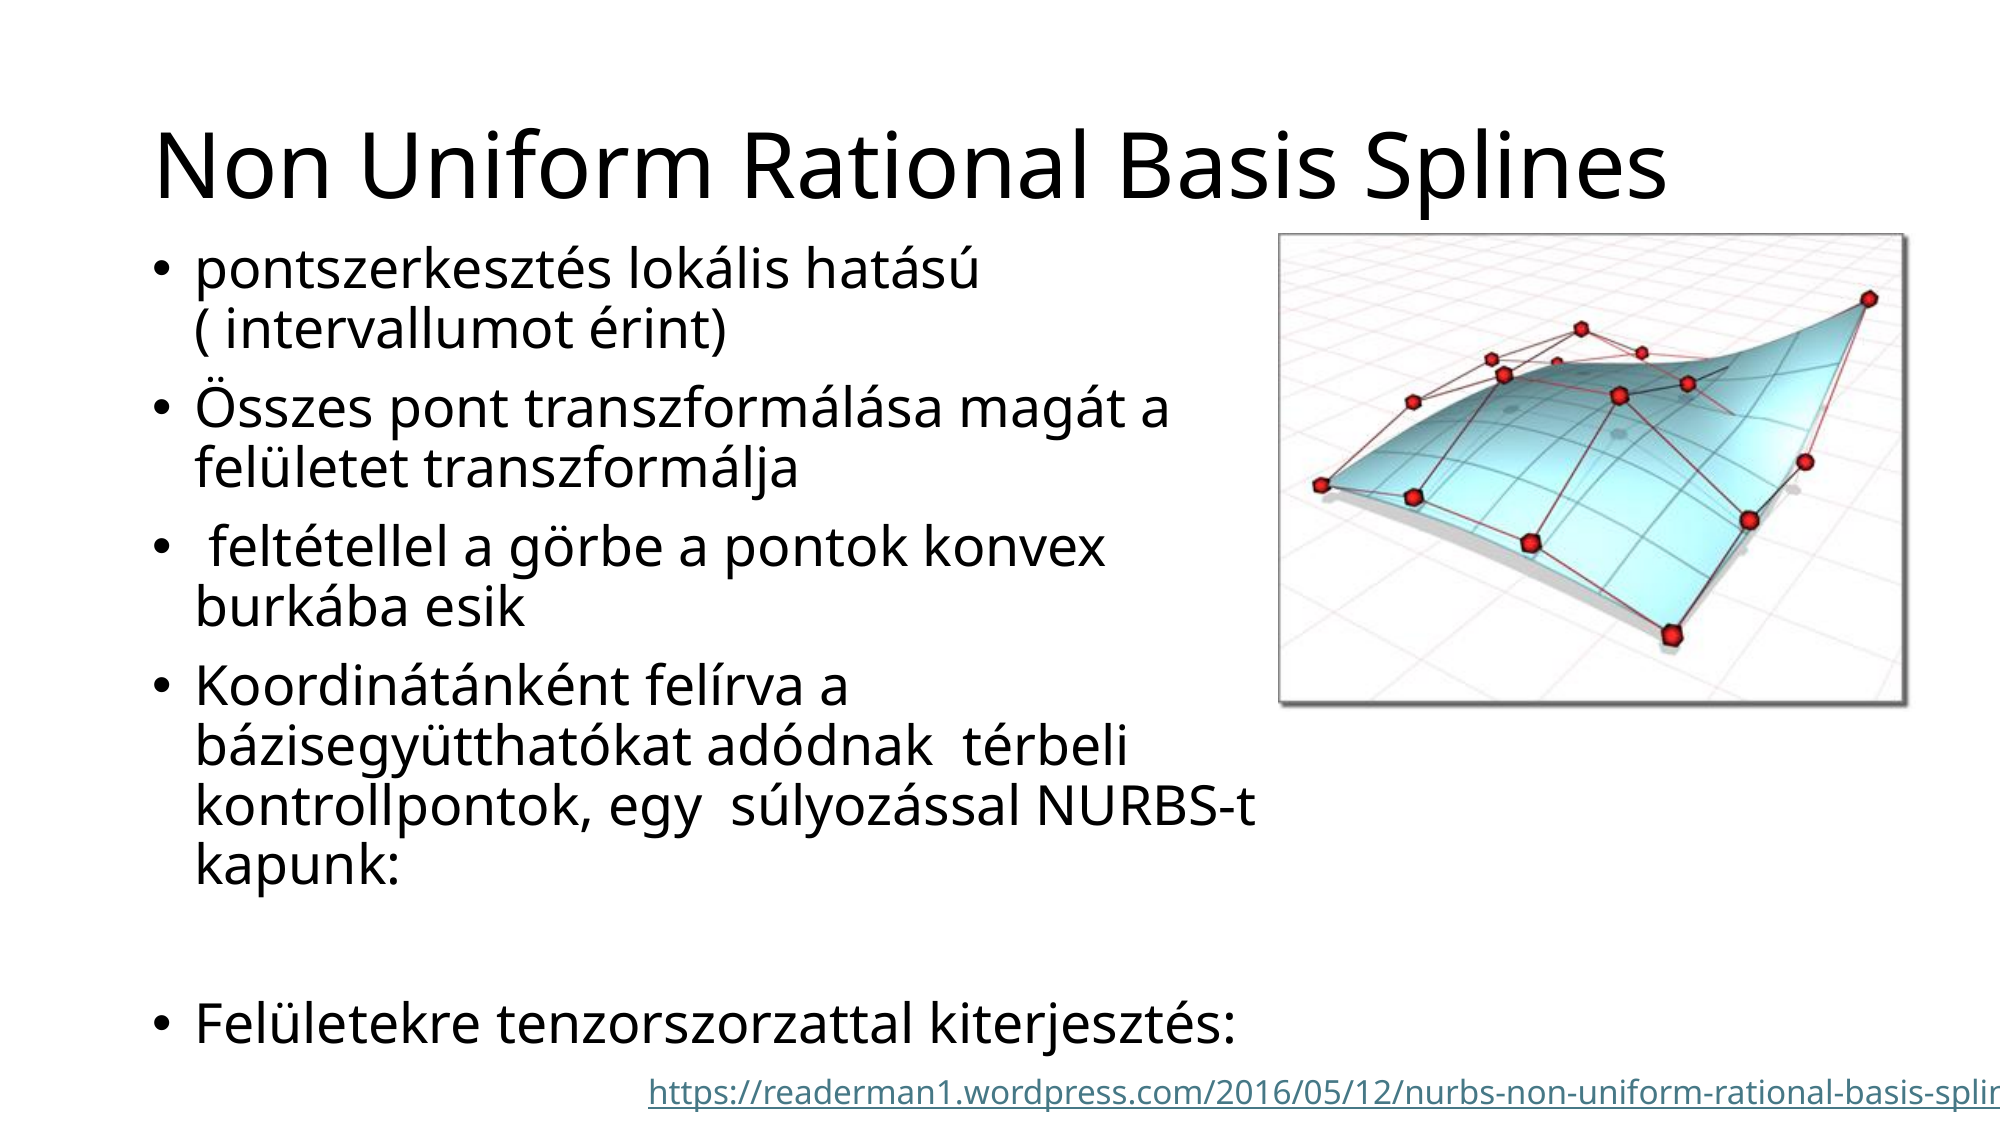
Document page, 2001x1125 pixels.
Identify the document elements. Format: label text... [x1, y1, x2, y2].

picture [1277, 232, 1917, 712]
text_box https://readerman1.wordpress.com/2016/05/12/nurbs-non-uniform-rational-basis-spline/ [633, 1063, 2000, 1124]
title Non Uniform Rational Basis Splines [137, 59, 1863, 278]
